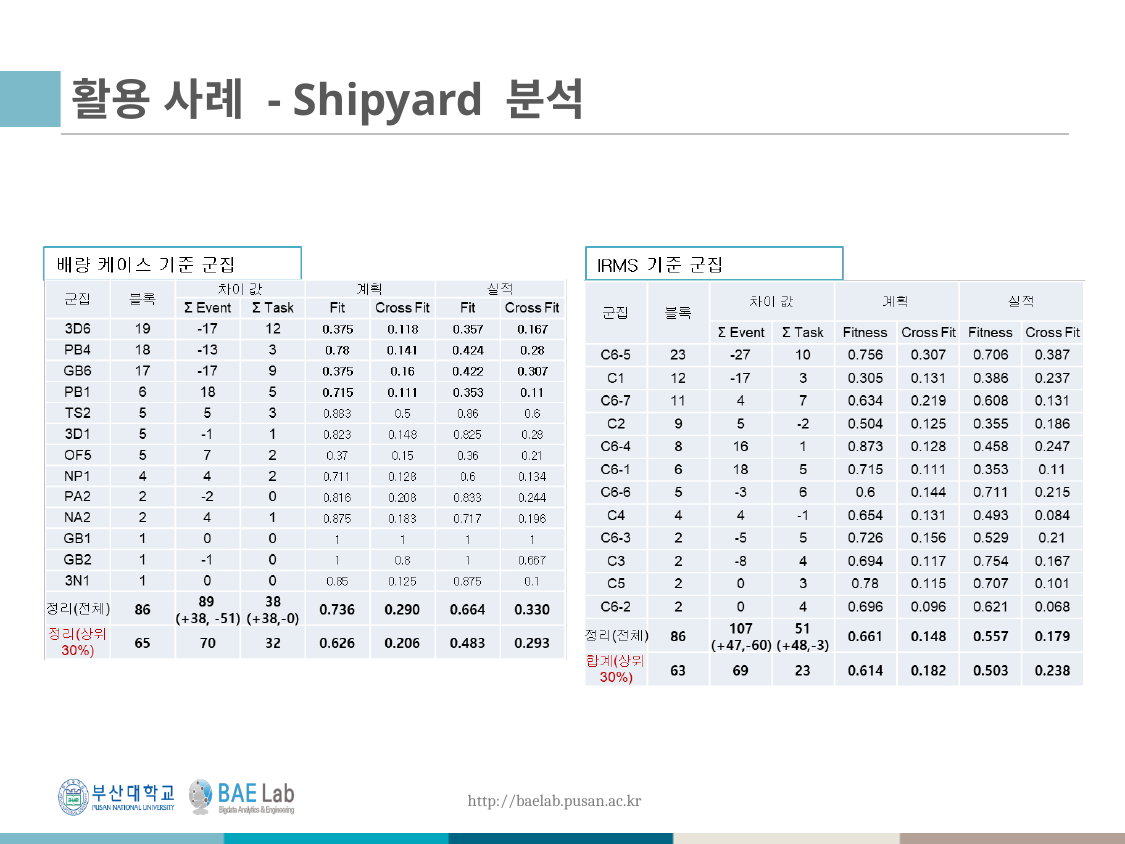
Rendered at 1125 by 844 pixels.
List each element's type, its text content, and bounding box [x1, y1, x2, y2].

title 활용 사례 - Shipyard 분석 [56, 71, 1069, 125]
picture [186, 776, 300, 816]
picture [37, 246, 1088, 694]
picture [55, 775, 175, 819]
picture [0, 833, 448, 844]
picture [673, 833, 1125, 844]
